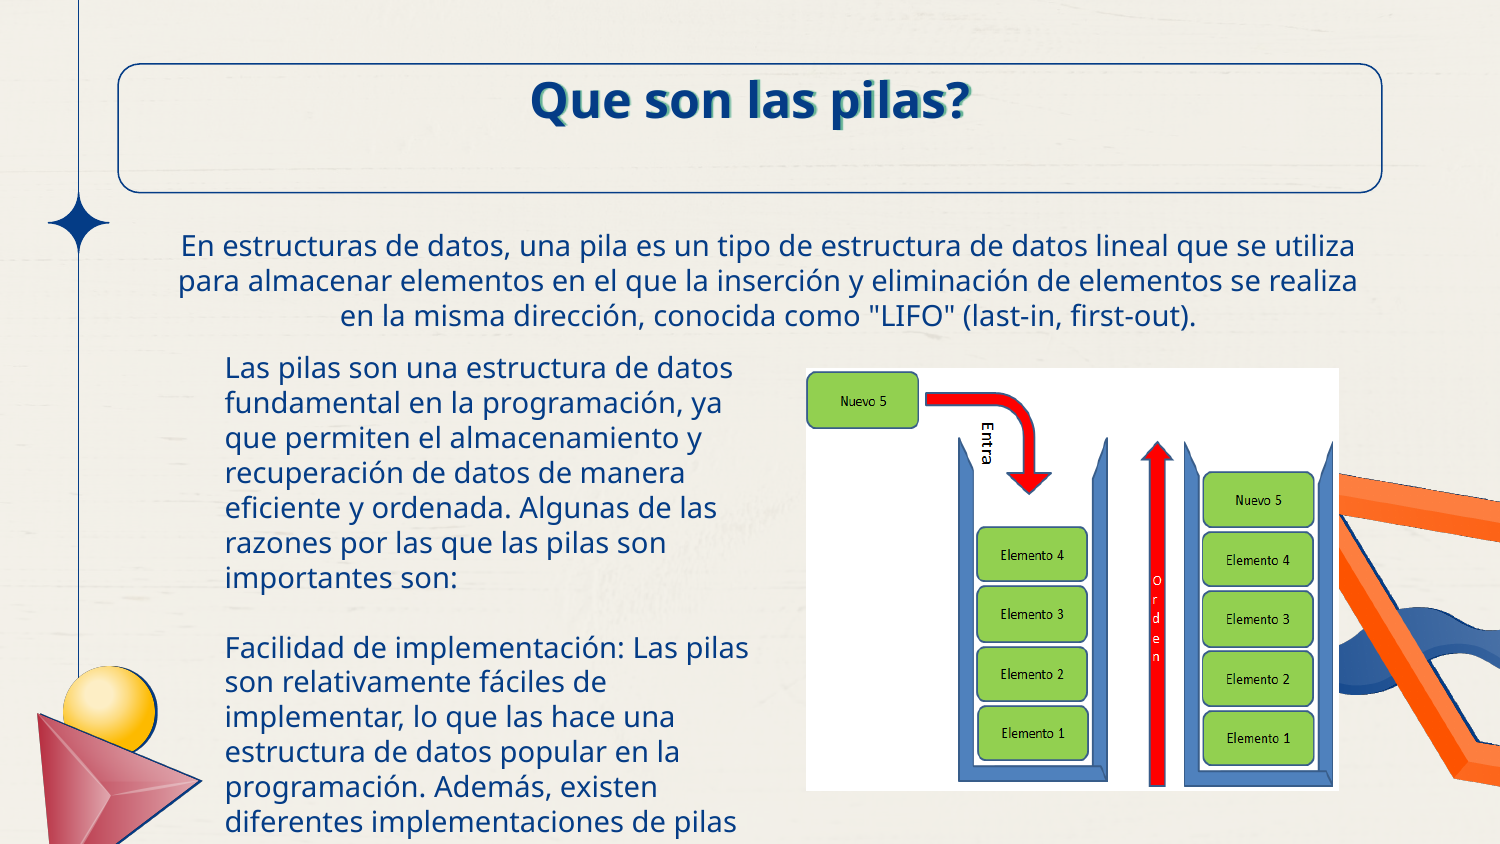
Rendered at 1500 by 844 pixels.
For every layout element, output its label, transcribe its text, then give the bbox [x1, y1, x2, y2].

text_box Las pilas son una estructura de datos fundamental en la programación, ya que permiten el almacenamiento y recuperación de datos de manera eficiente y ordenada. Algunas de las razones por las que las pilas son importantes son: Facilidad de implementación: Las pilas son relativamente fáciles de implementar, lo que las hace una estructura de datos popular en la programación. Además, existen diferentes implementaciones de pilas para diferentes necesidades. [184, 334, 776, 827]
text_box [48, 208, 74, 237]
title Que son las pilas? [118, 53, 1382, 193]
text_box [84, 209, 109, 236]
picture [36, 666, 200, 844]
picture [806, 367, 1500, 803]
list En estructuras de datos, una pila es un tipo de estructura de datos lineal que se utiliza para almacenar elementos en el que la inserción y eliminación de elementos se realiza en la misma dirección, conocida como "LIFO" (last-in, first-out). [124, 212, 1388, 349]
